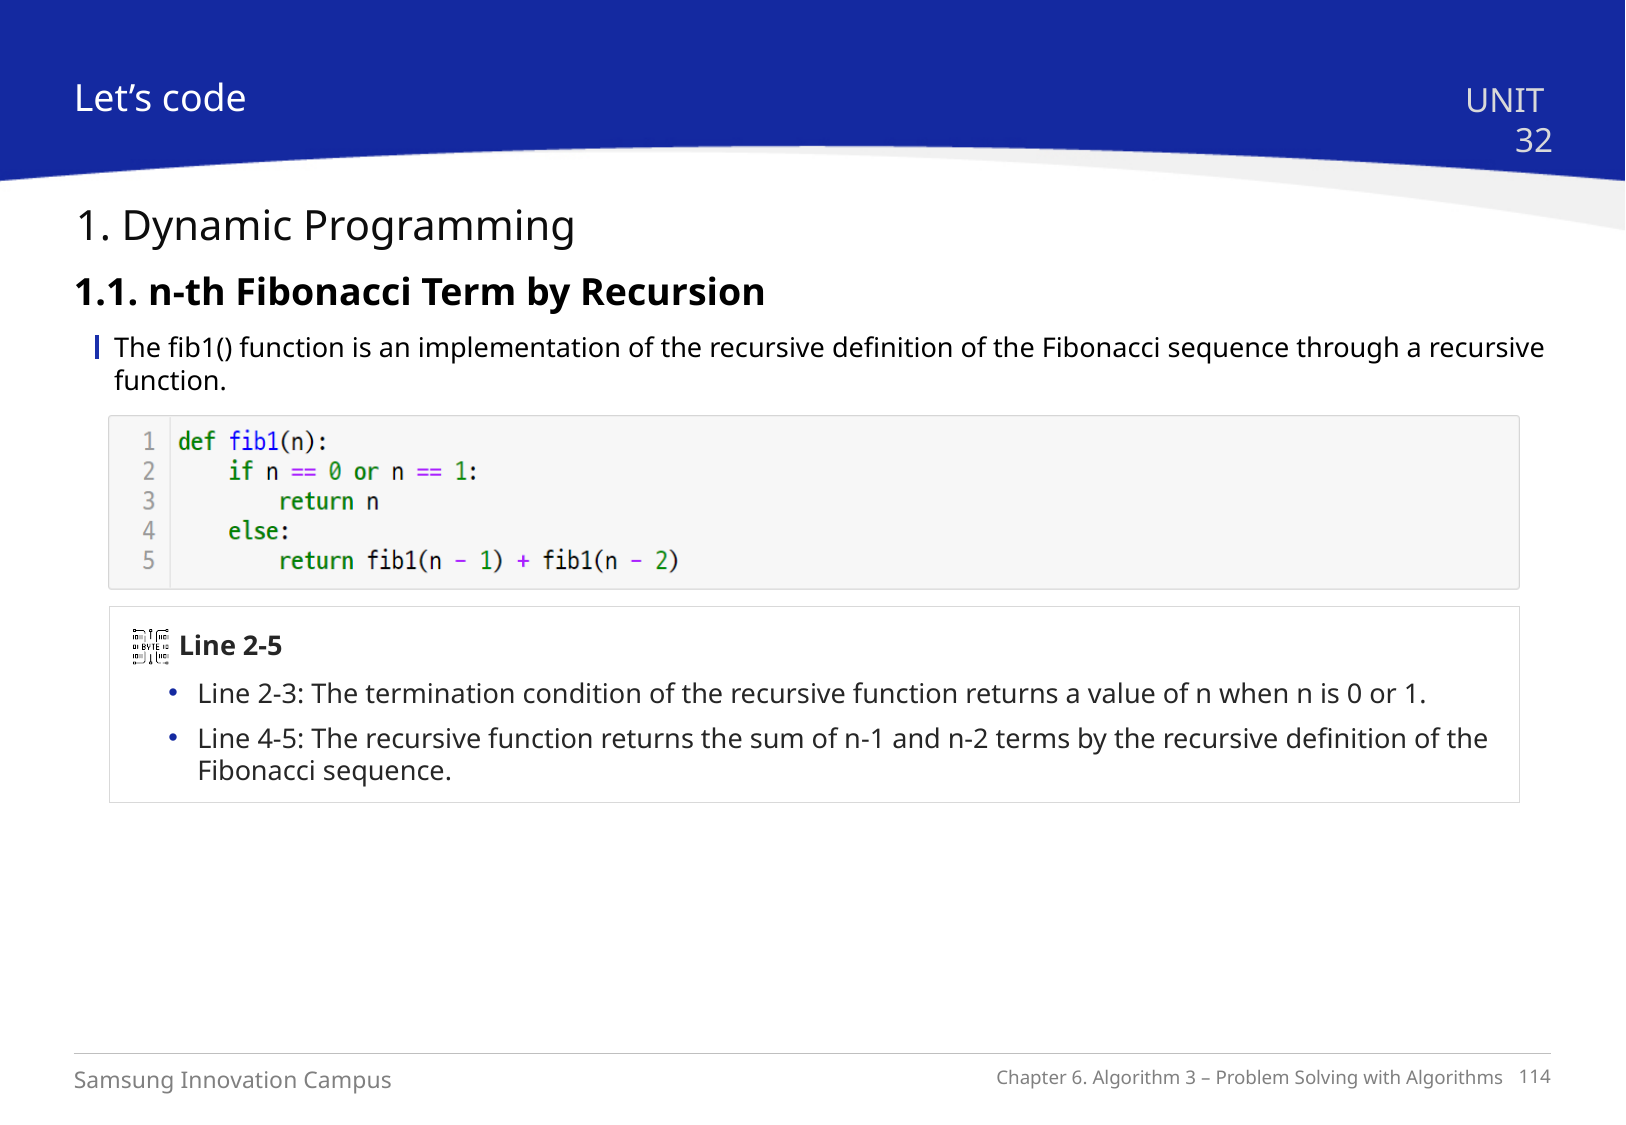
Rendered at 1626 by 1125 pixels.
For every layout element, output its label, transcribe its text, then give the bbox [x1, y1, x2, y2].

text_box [109, 606, 1520, 803]
text_box Let’s code [73, 73, 981, 120]
text_box 1. Dynamic Programming [75, 198, 1554, 250]
picture [0, 0, 1625, 1125]
text_box The fib1() function is an implementation of the recursive definition of the Fibonacci sequence through a recursive function. [94, 330, 1554, 397]
text_box UNIT 32 [1422, 78, 1554, 159]
text_box 1.1. n-th Fibonacci Term by Recursion [59, 260, 872, 320]
